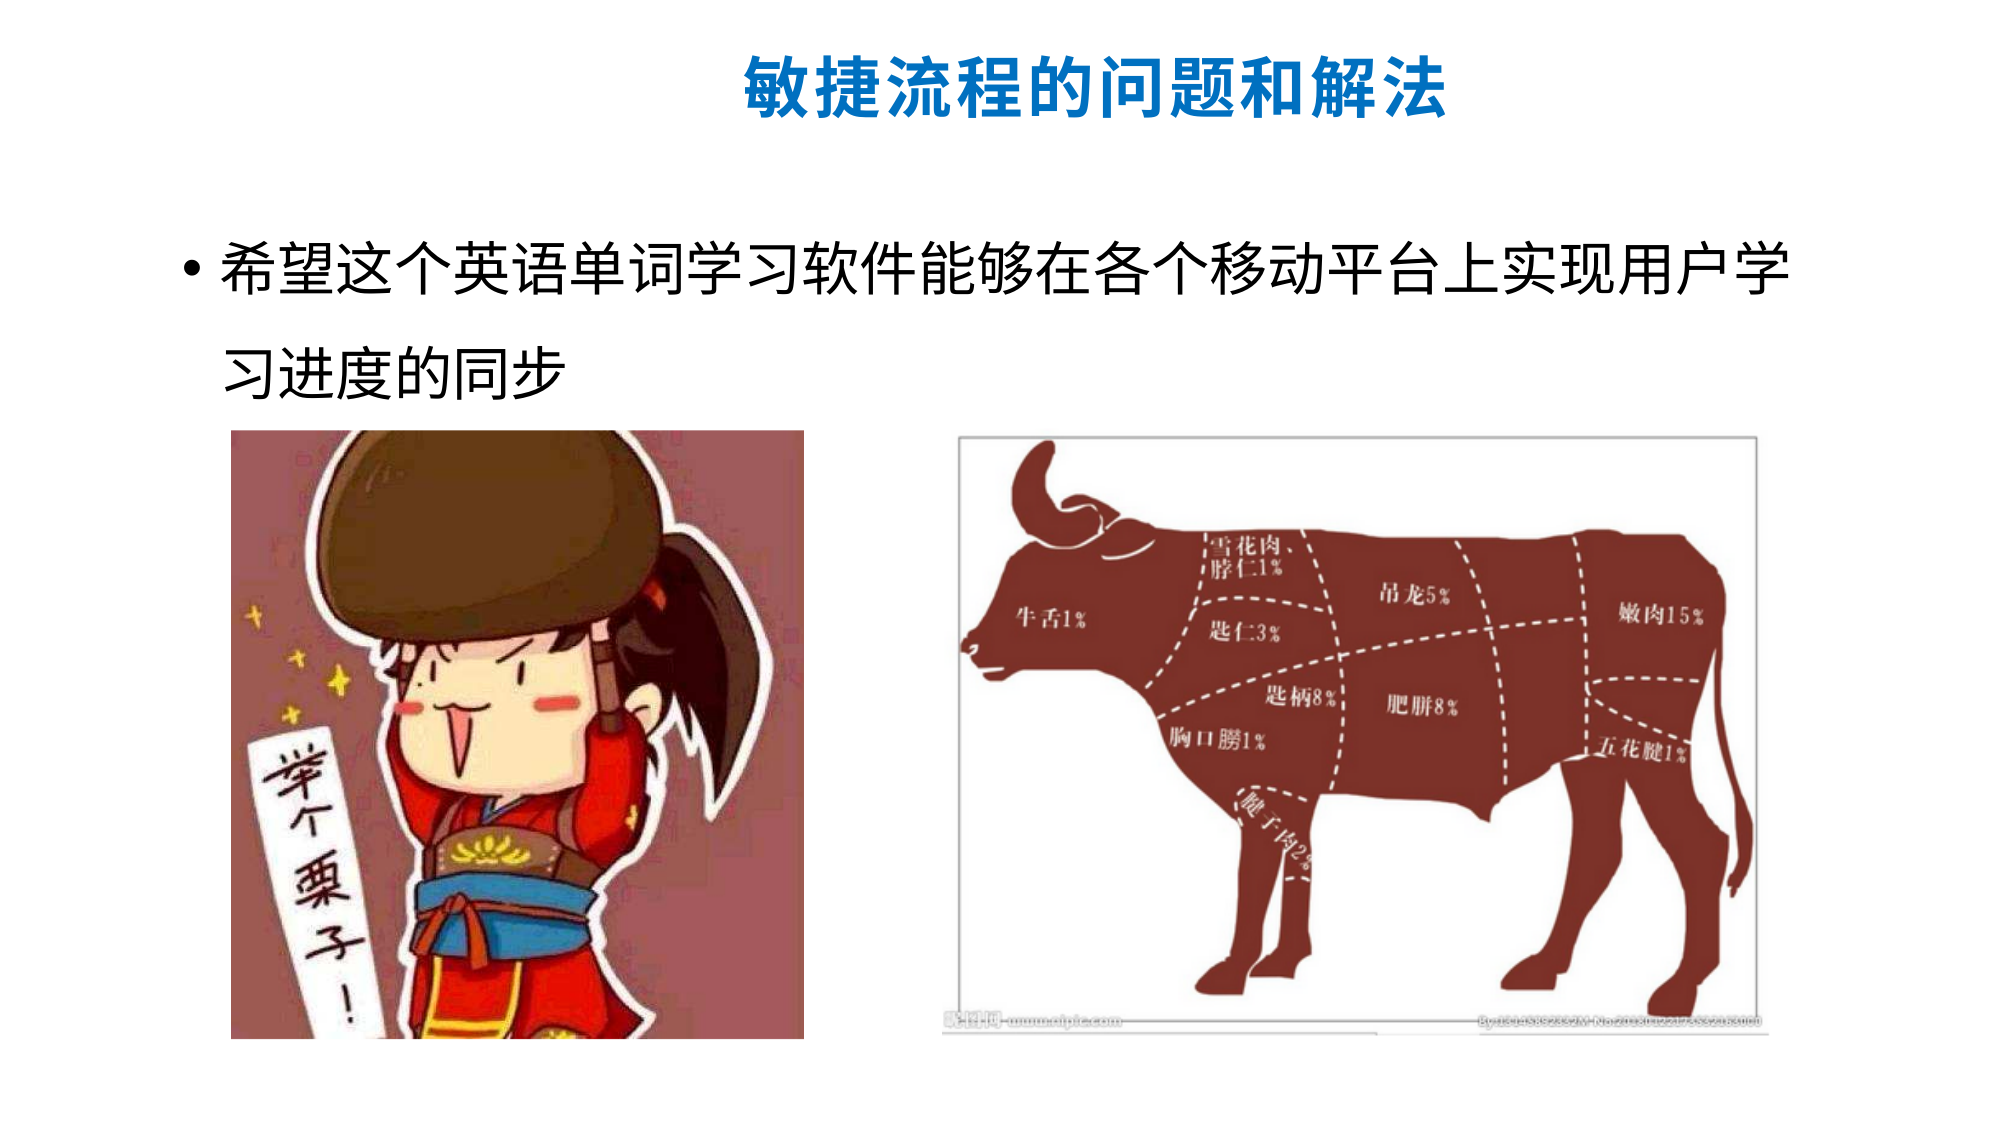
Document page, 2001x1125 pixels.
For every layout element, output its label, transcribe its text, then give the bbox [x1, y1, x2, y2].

picture [231, 428, 804, 1044]
list 希望这个英语单词学习软件能够在各个移动平台上实现用户学习进度的同步 [91, 190, 1817, 1088]
title 敏捷流程的问题和解法 [702, 47, 1491, 173]
picture [942, 428, 1784, 1044]
